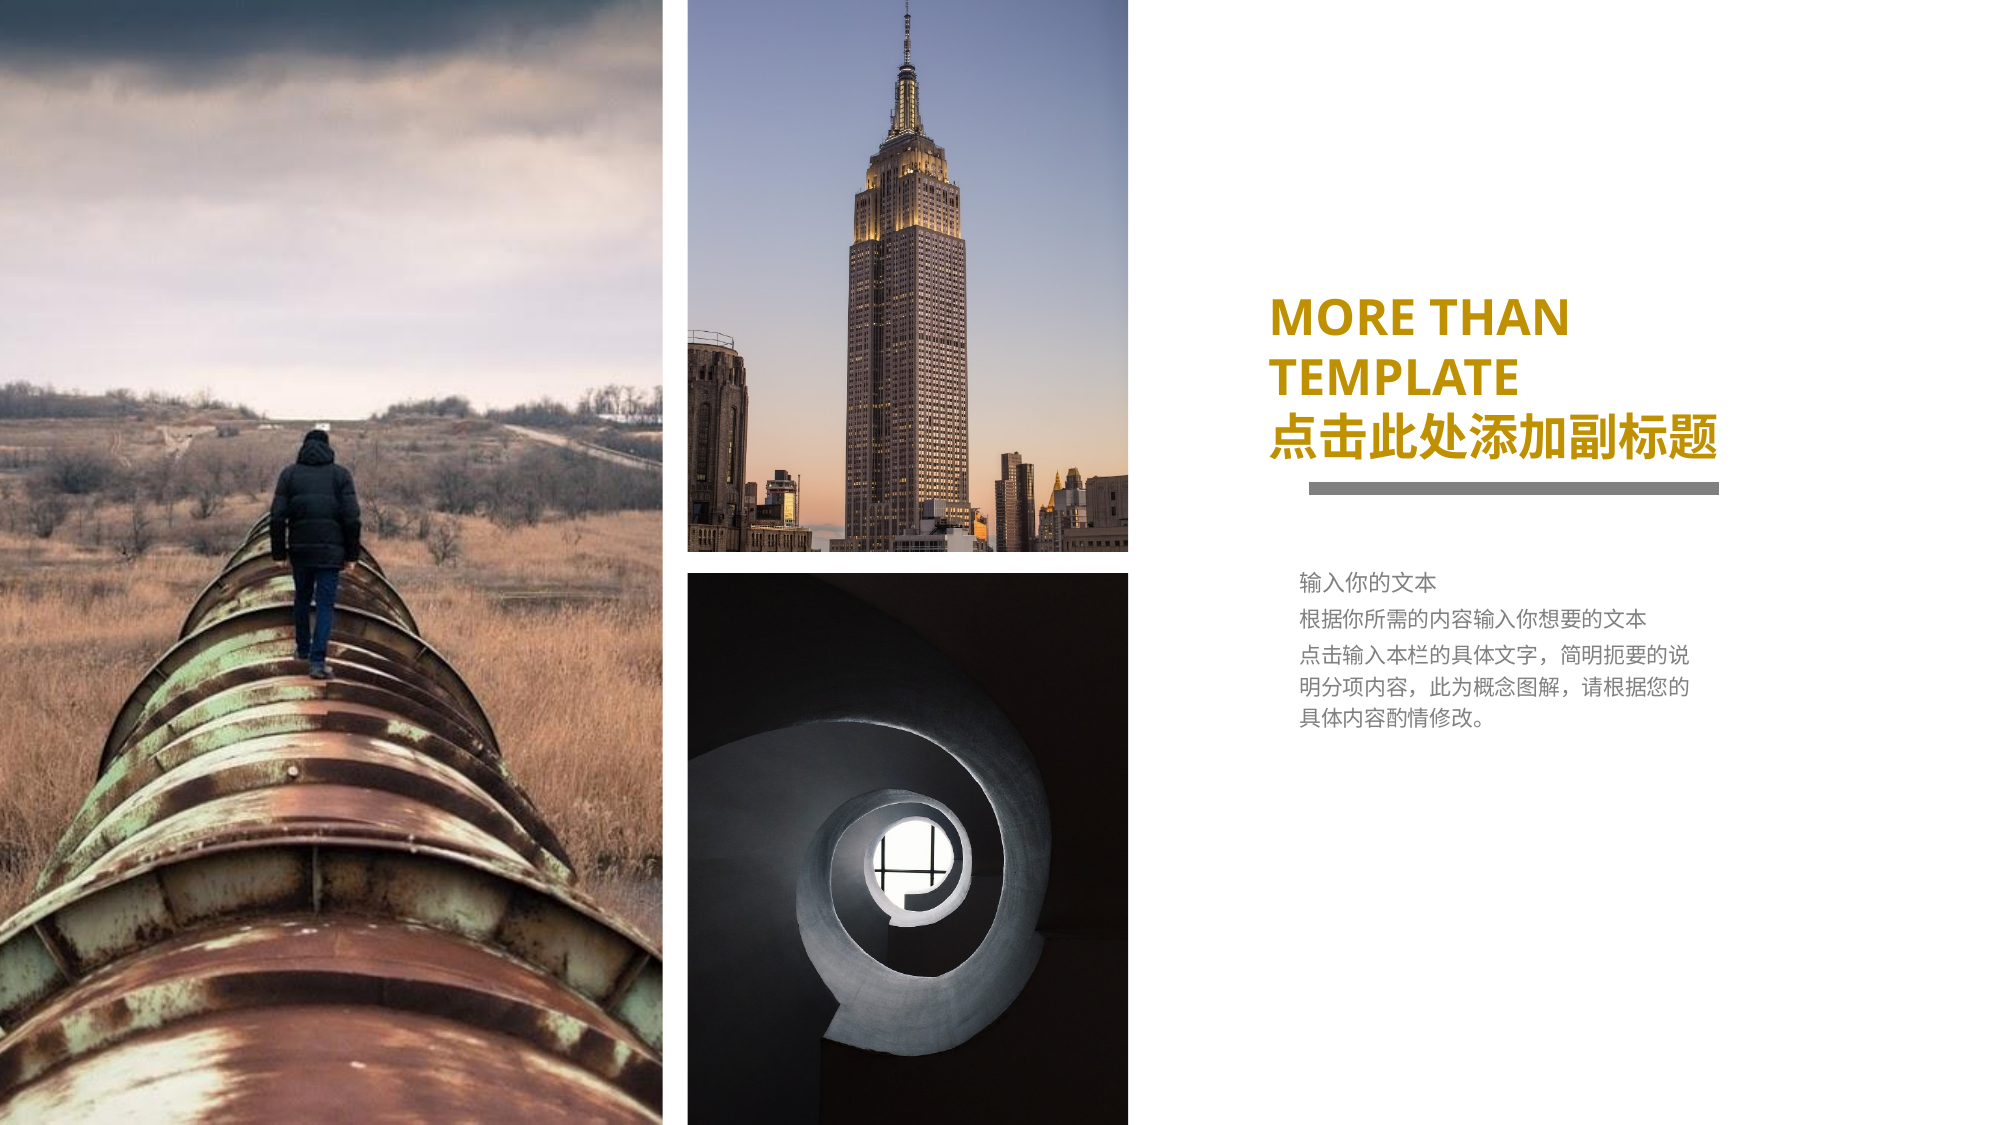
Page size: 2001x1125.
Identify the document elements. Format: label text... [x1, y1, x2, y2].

picture [687, 573, 1129, 1125]
picture [0, 0, 663, 1125]
text_box MORE THAN TEMPLATE 点击此处添加副标题 [1248, 275, 1853, 476]
text_box 输入你的文本 根据你所需的内容输入你想要的文本 点击输入本栏的具体文字，简明扼要的说明分项内容，此为概念图解，请根据您的具体内容酌情修改。 [1275, 551, 1720, 743]
picture [687, 0, 1129, 552]
